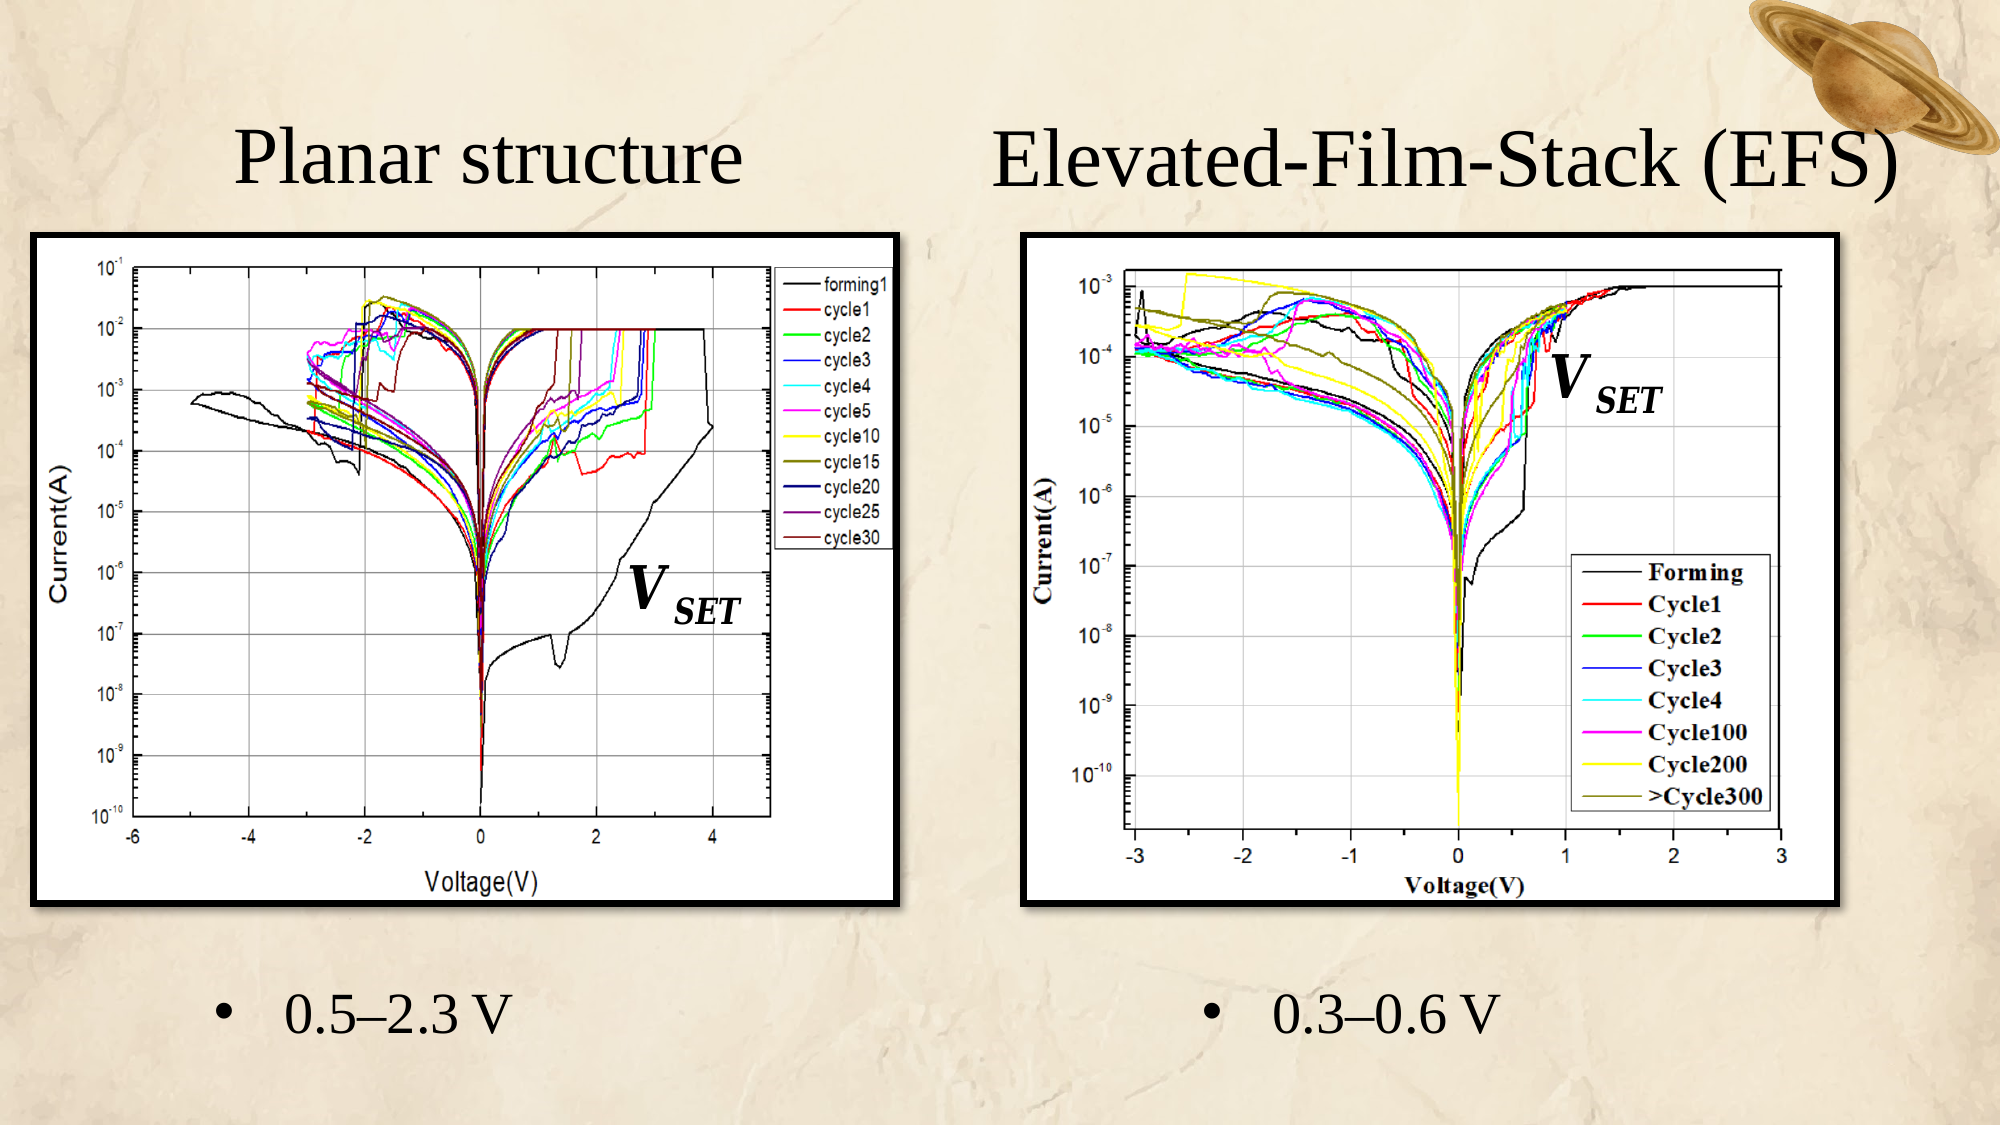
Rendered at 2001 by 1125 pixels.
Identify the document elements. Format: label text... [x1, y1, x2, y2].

picture [0, 0, 2000, 1125]
text_box Elevated-Film-Stack (EFS) [976, 95, 1931, 239]
text_box Planar structure [218, 95, 811, 208]
